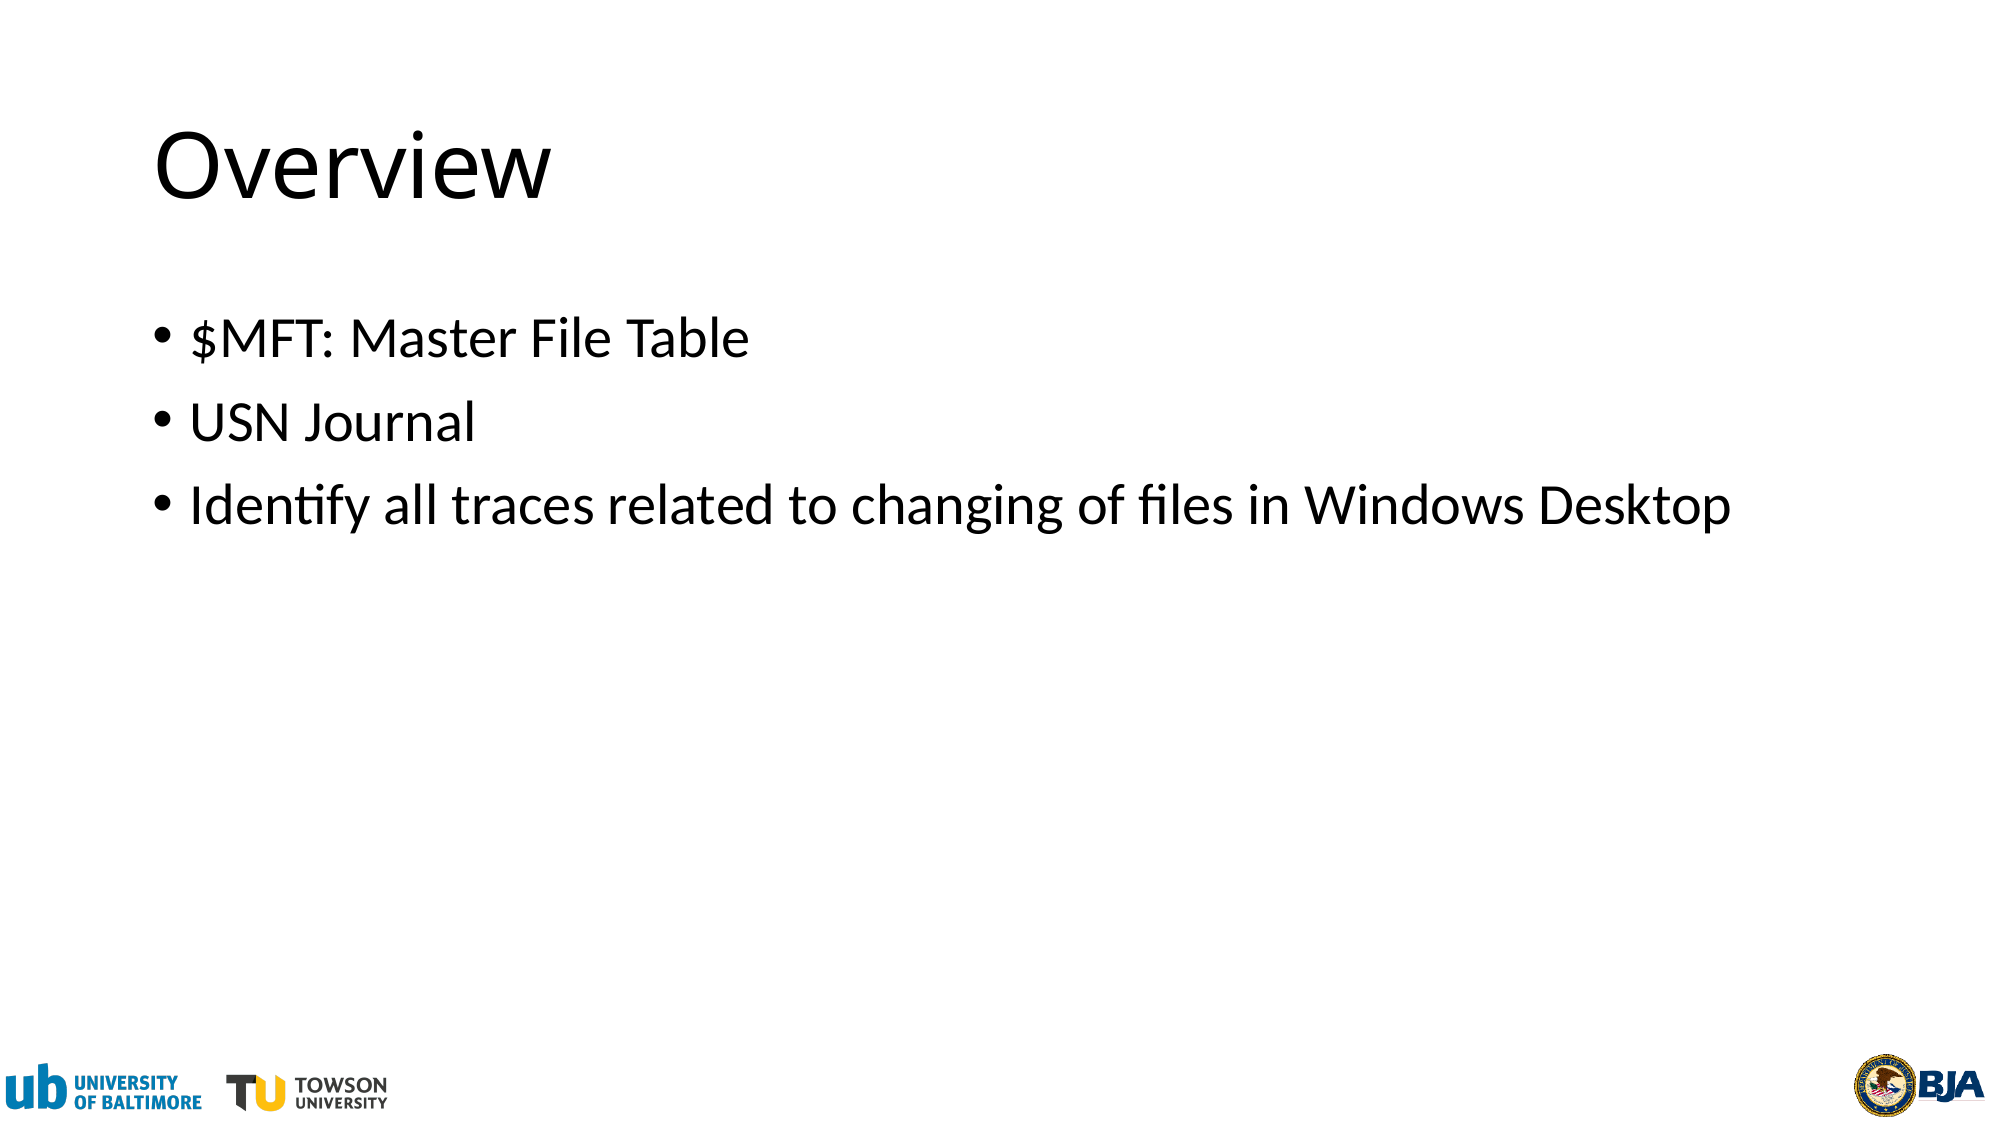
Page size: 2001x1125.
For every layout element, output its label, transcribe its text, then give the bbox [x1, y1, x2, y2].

title Overview [137, 59, 1863, 278]
picture [0, 1031, 407, 1125]
picture [1854, 1054, 1986, 1117]
list $MFT: Master File Table USN Journal Identify all traces related to changing of files in Windows Desktop [137, 299, 1863, 1014]
